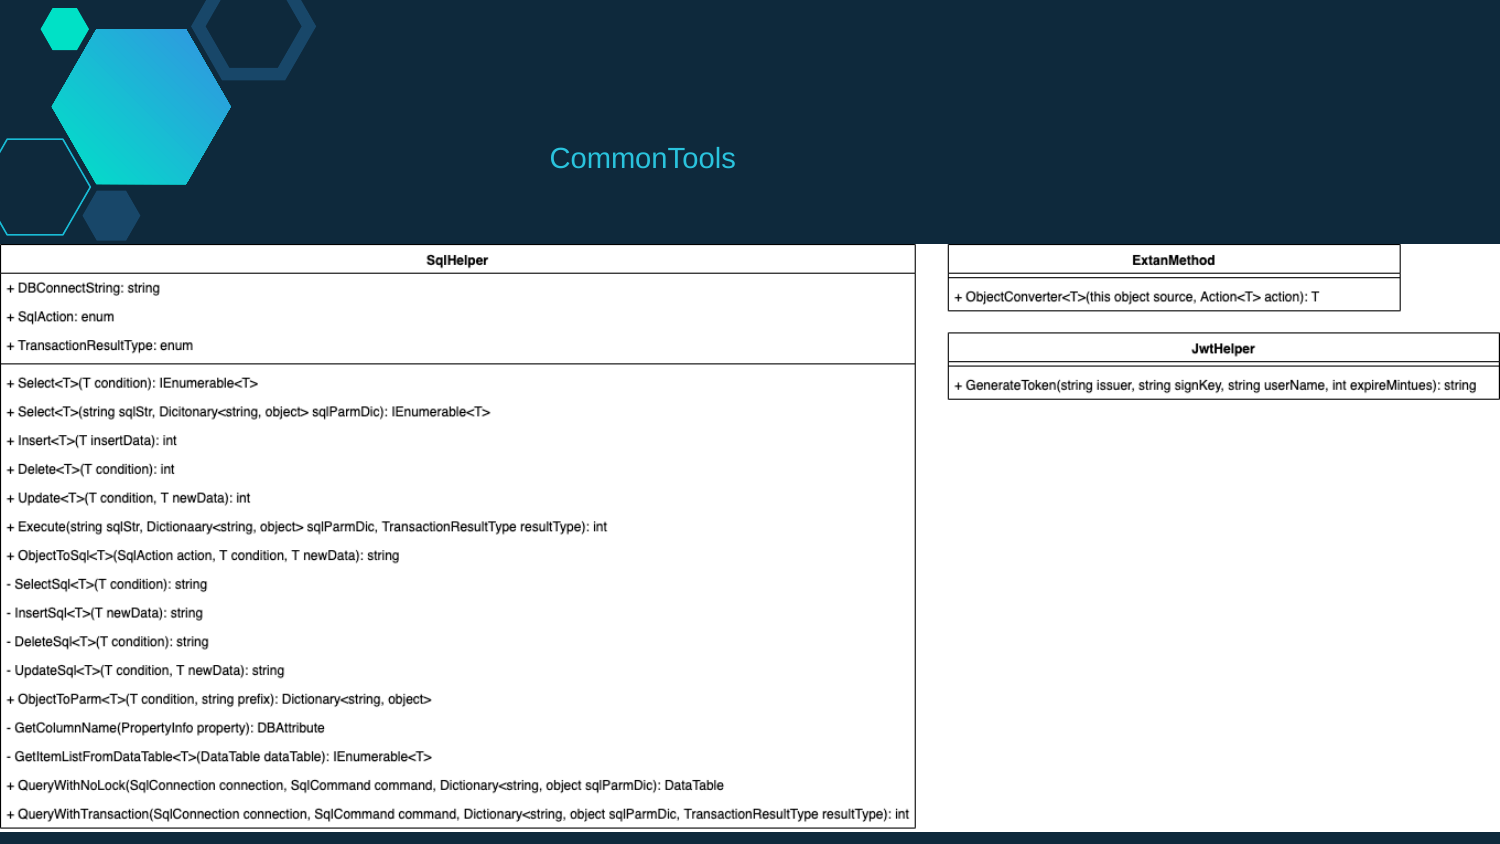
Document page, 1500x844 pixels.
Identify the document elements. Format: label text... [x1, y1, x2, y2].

picture [0, 244, 1500, 832]
text_box CommonTools [534, 110, 767, 190]
